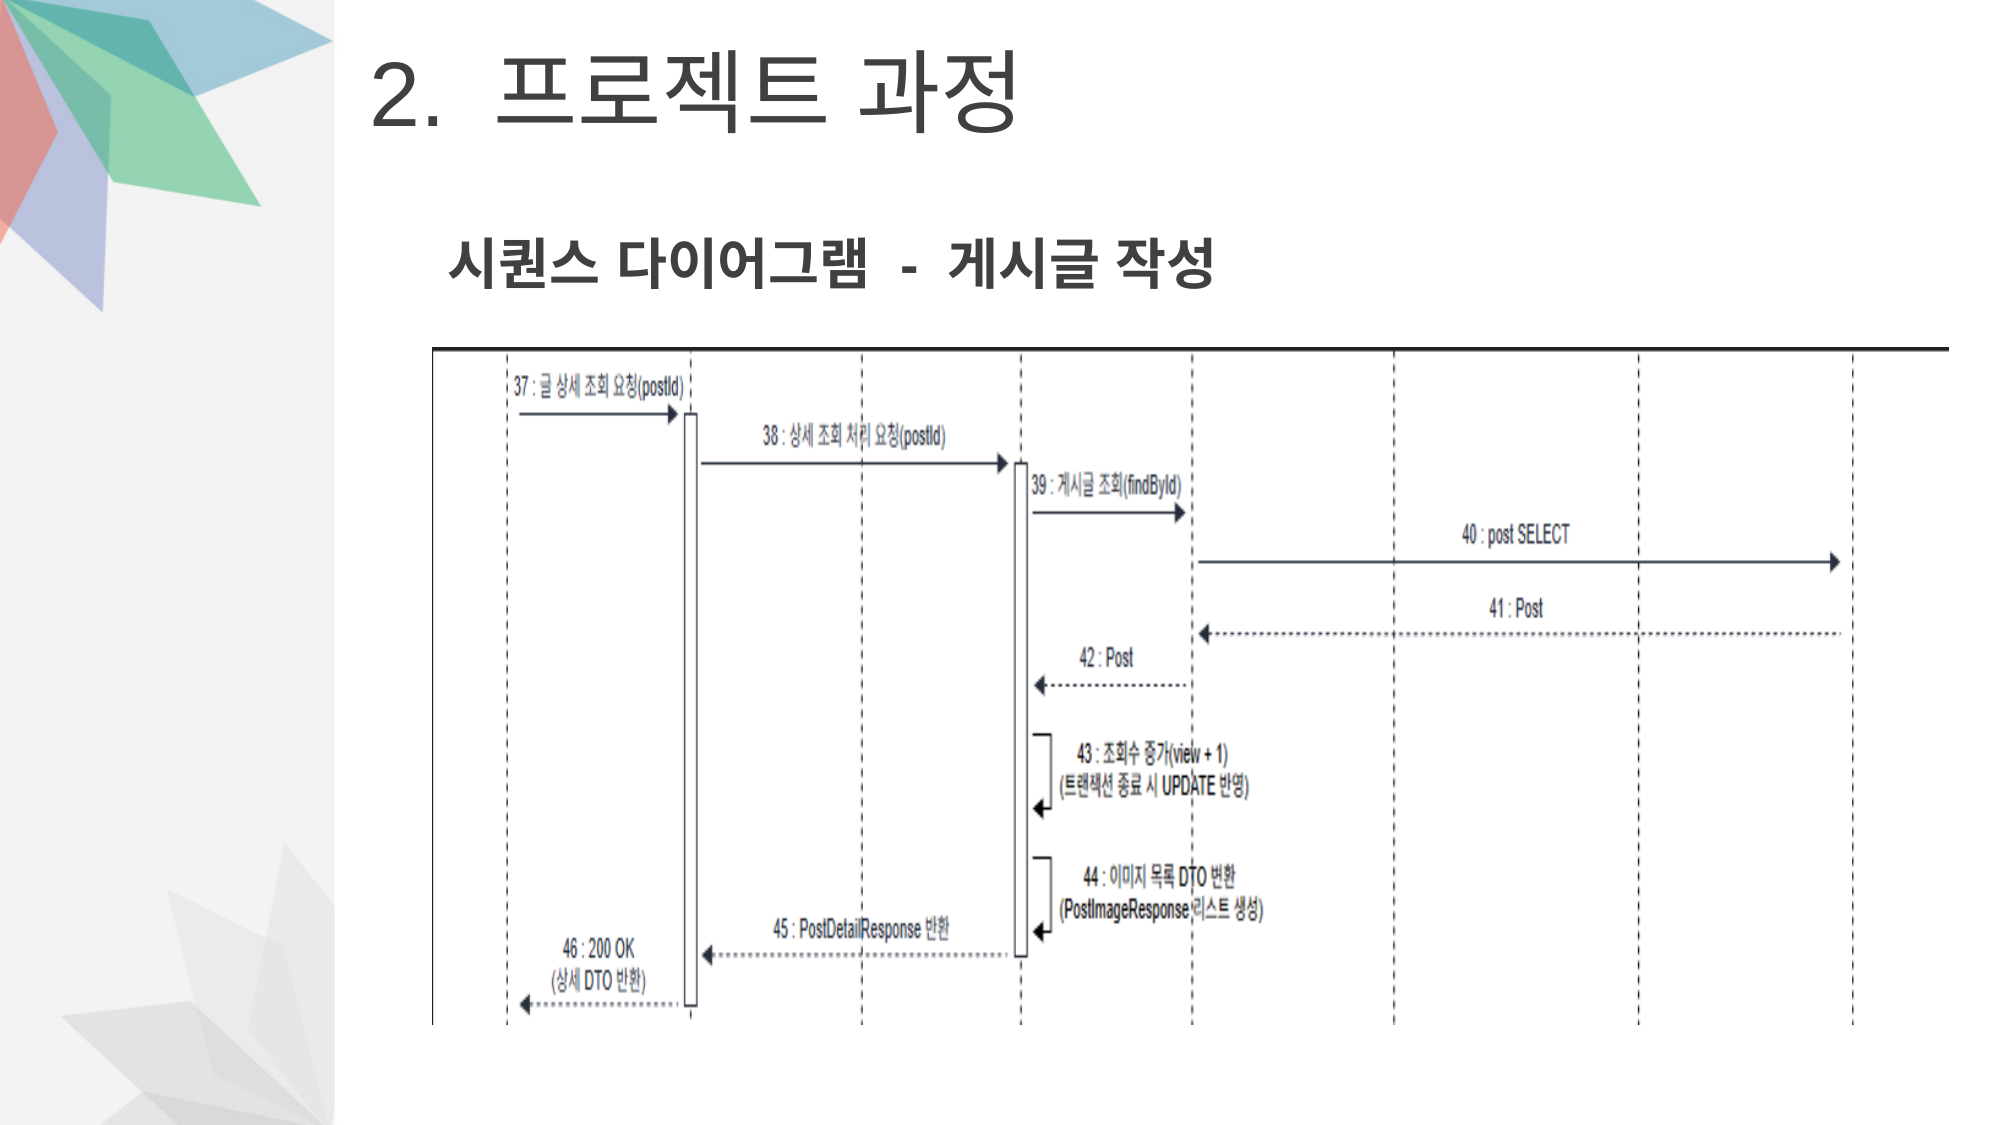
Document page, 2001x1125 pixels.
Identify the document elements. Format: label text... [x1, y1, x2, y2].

list 시퀀스 다이어그램 - 게시글 작성 [432, 216, 1945, 317]
title 2. 프로젝트 과정 [354, 0, 2000, 194]
picture [0, 0, 2001, 1125]
